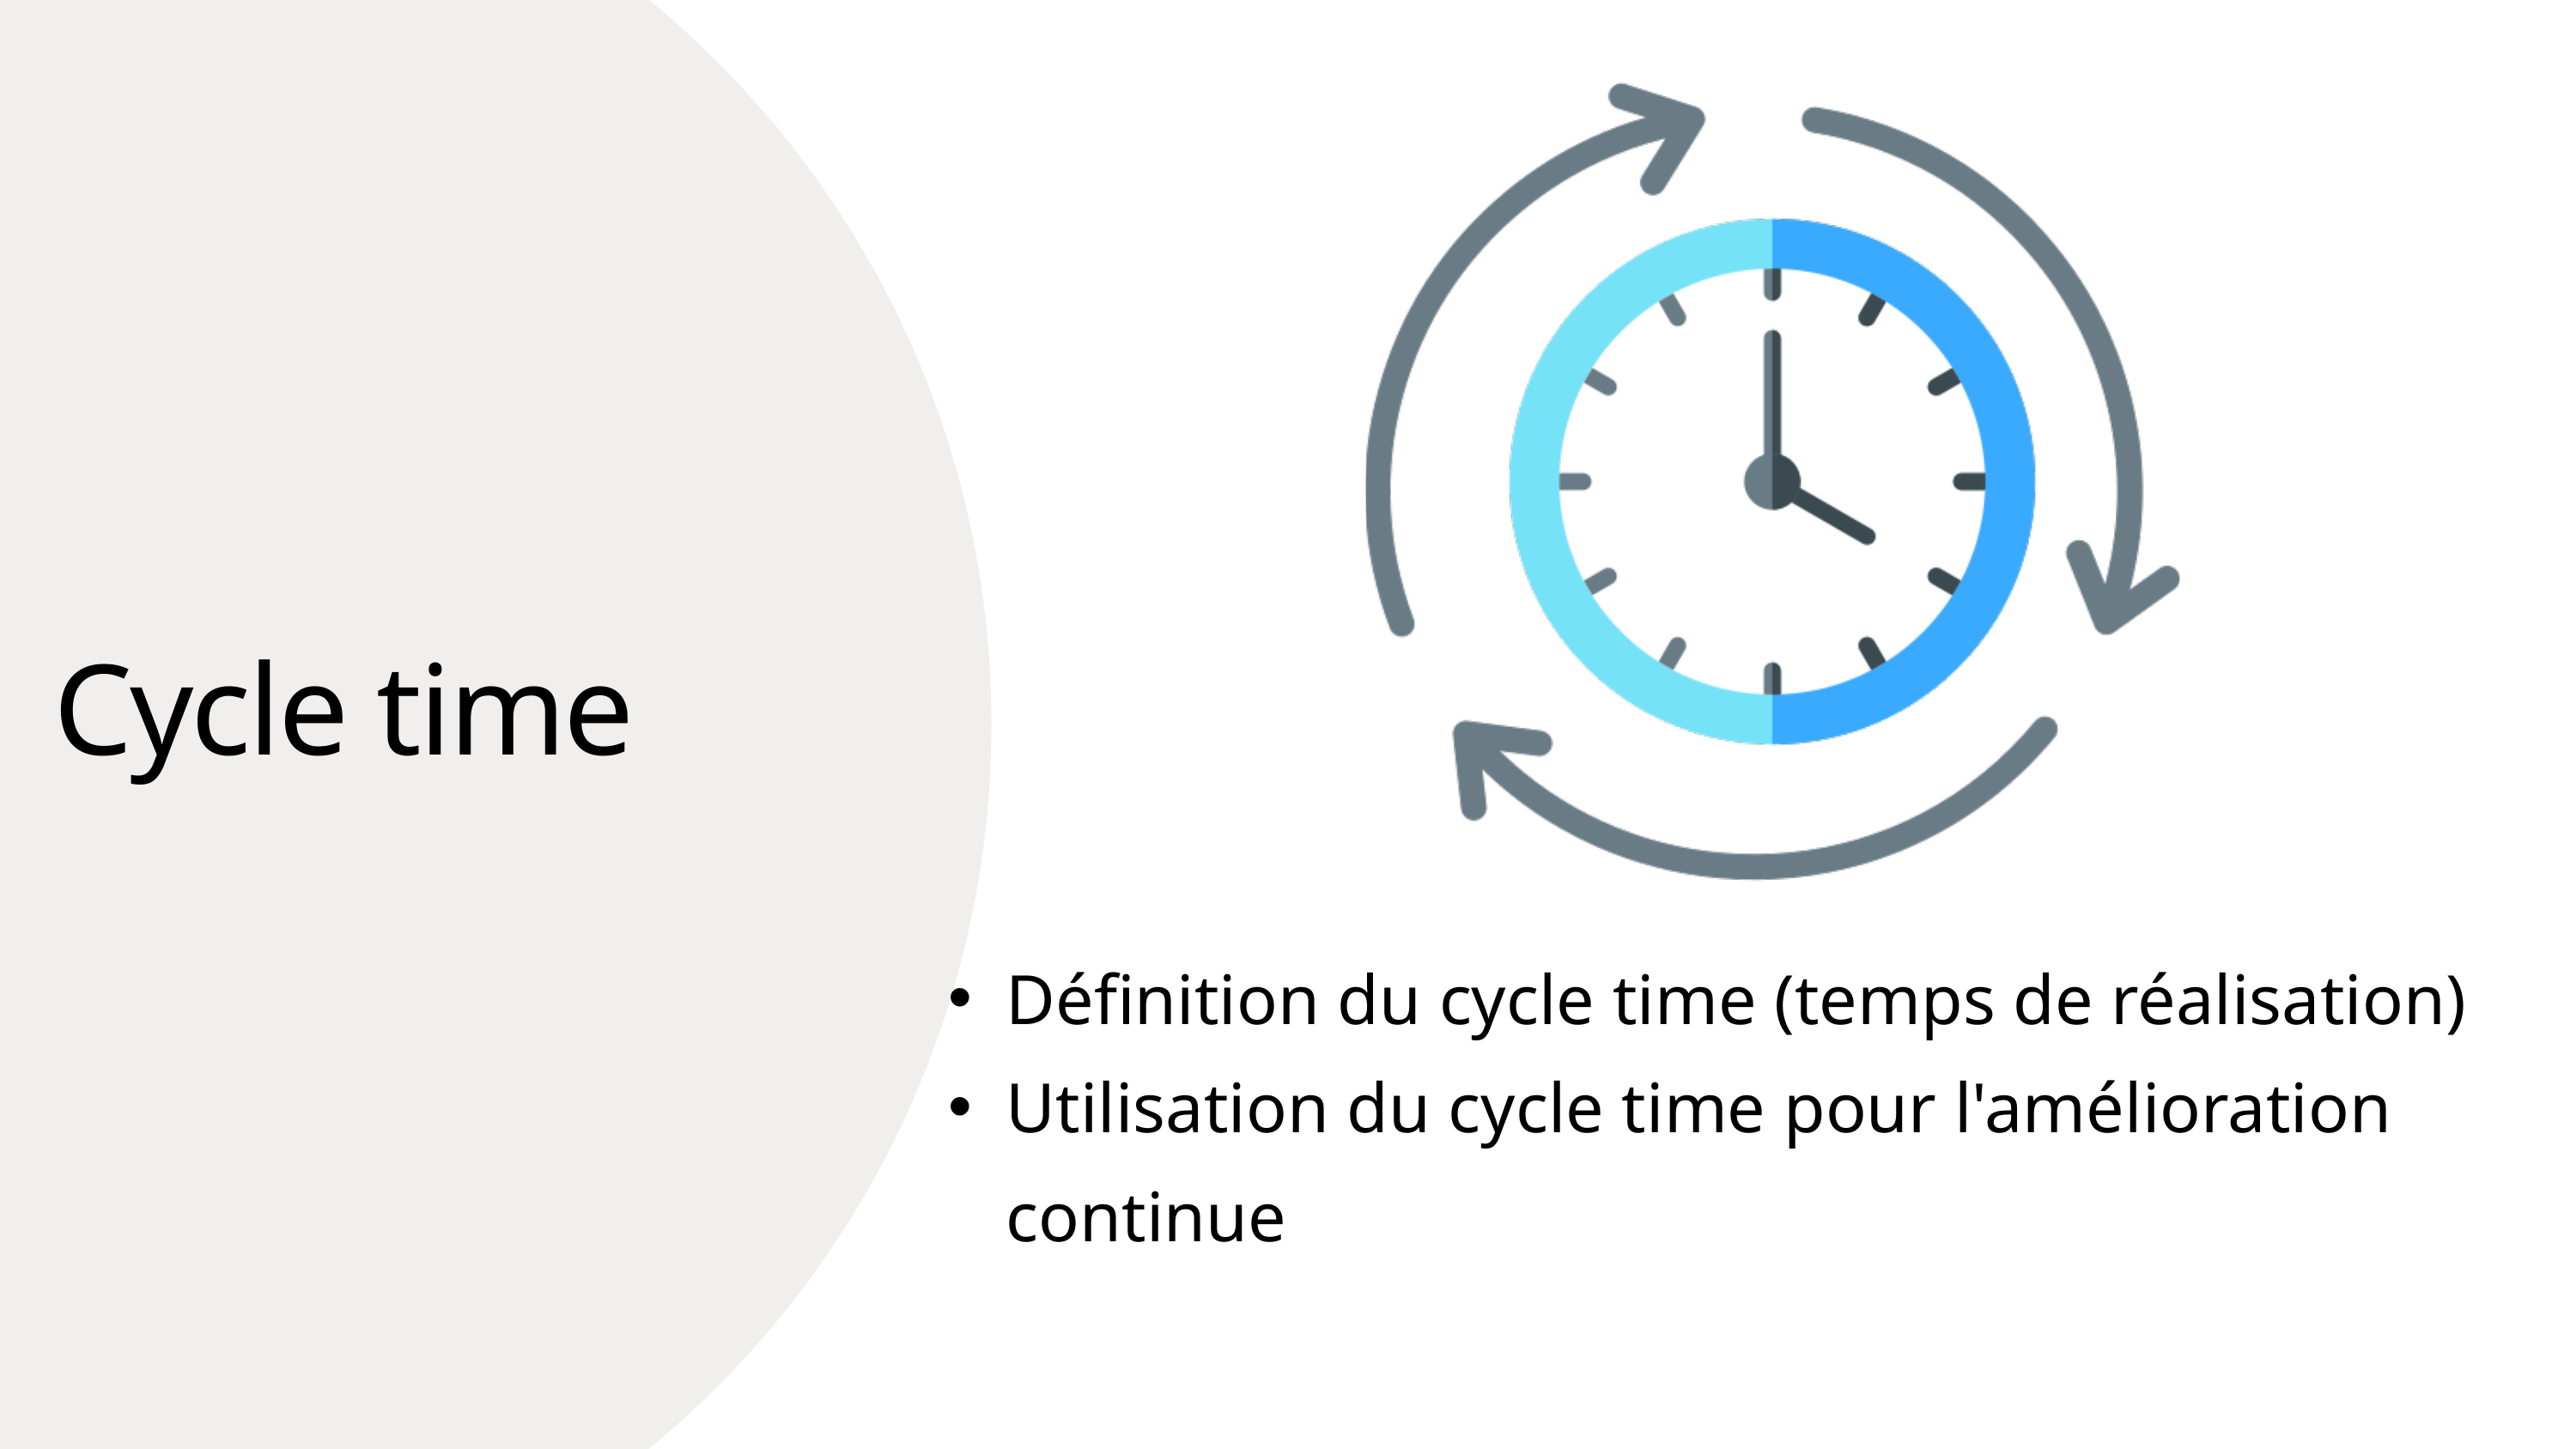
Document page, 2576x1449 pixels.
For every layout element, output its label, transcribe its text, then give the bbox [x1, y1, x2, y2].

text_box Définition du cycle time (temps de réalisation) Utilisation du cycle time pour l'amélioration continue [995, 929, 2502, 1341]
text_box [53, 628, 891, 1007]
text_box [0, 0, 992, 1449]
text_box [1365, 75, 2180, 889]
